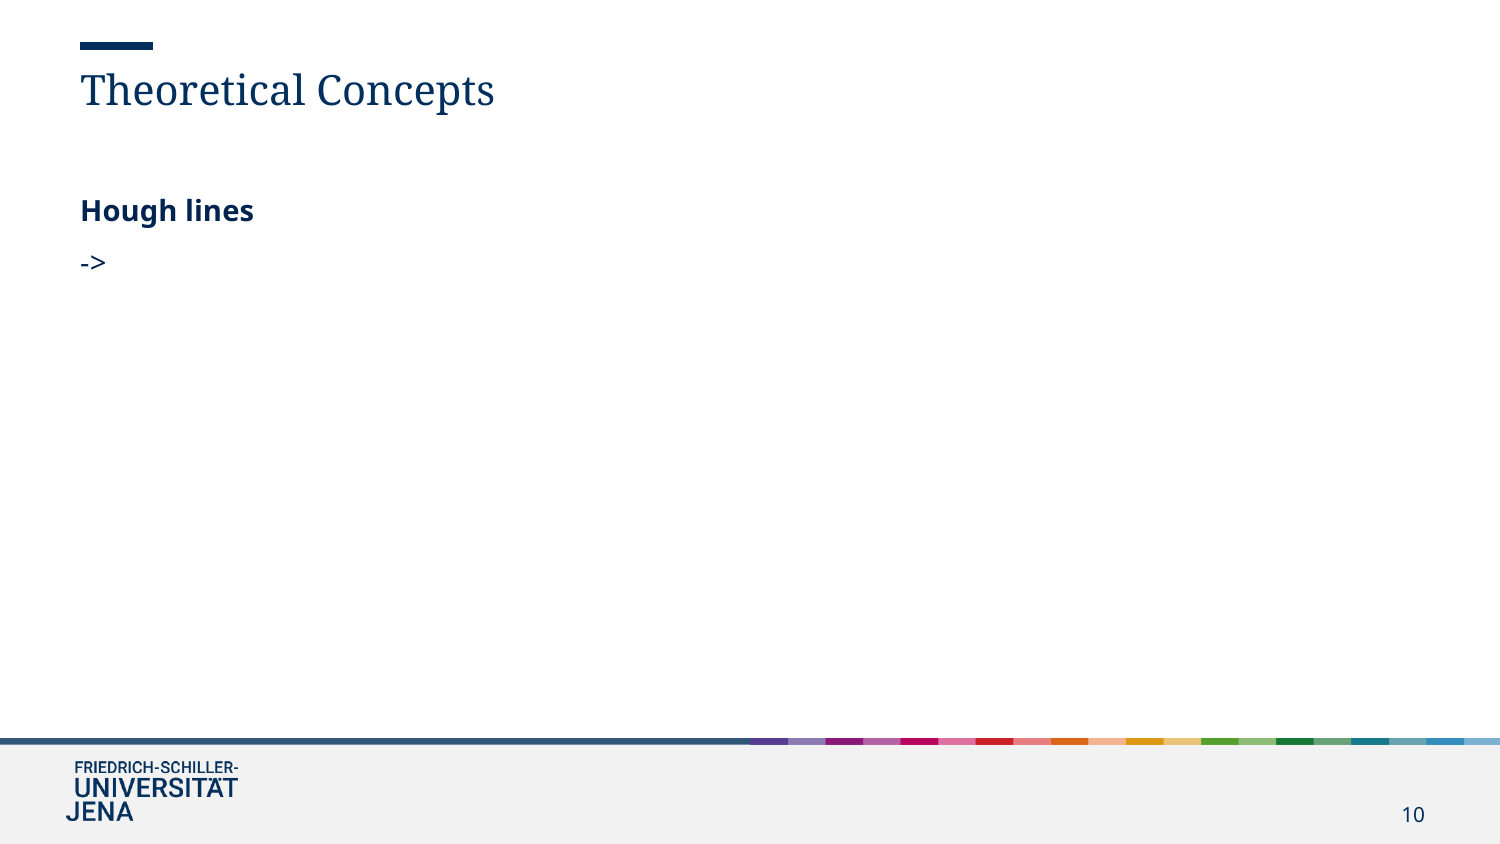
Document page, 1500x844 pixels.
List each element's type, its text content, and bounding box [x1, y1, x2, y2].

picture [66, 761, 238, 821]
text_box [80, 45, 903, 115]
picture [750, 738, 1500, 745]
text_box Hough lines -> [80, 174, 692, 644]
